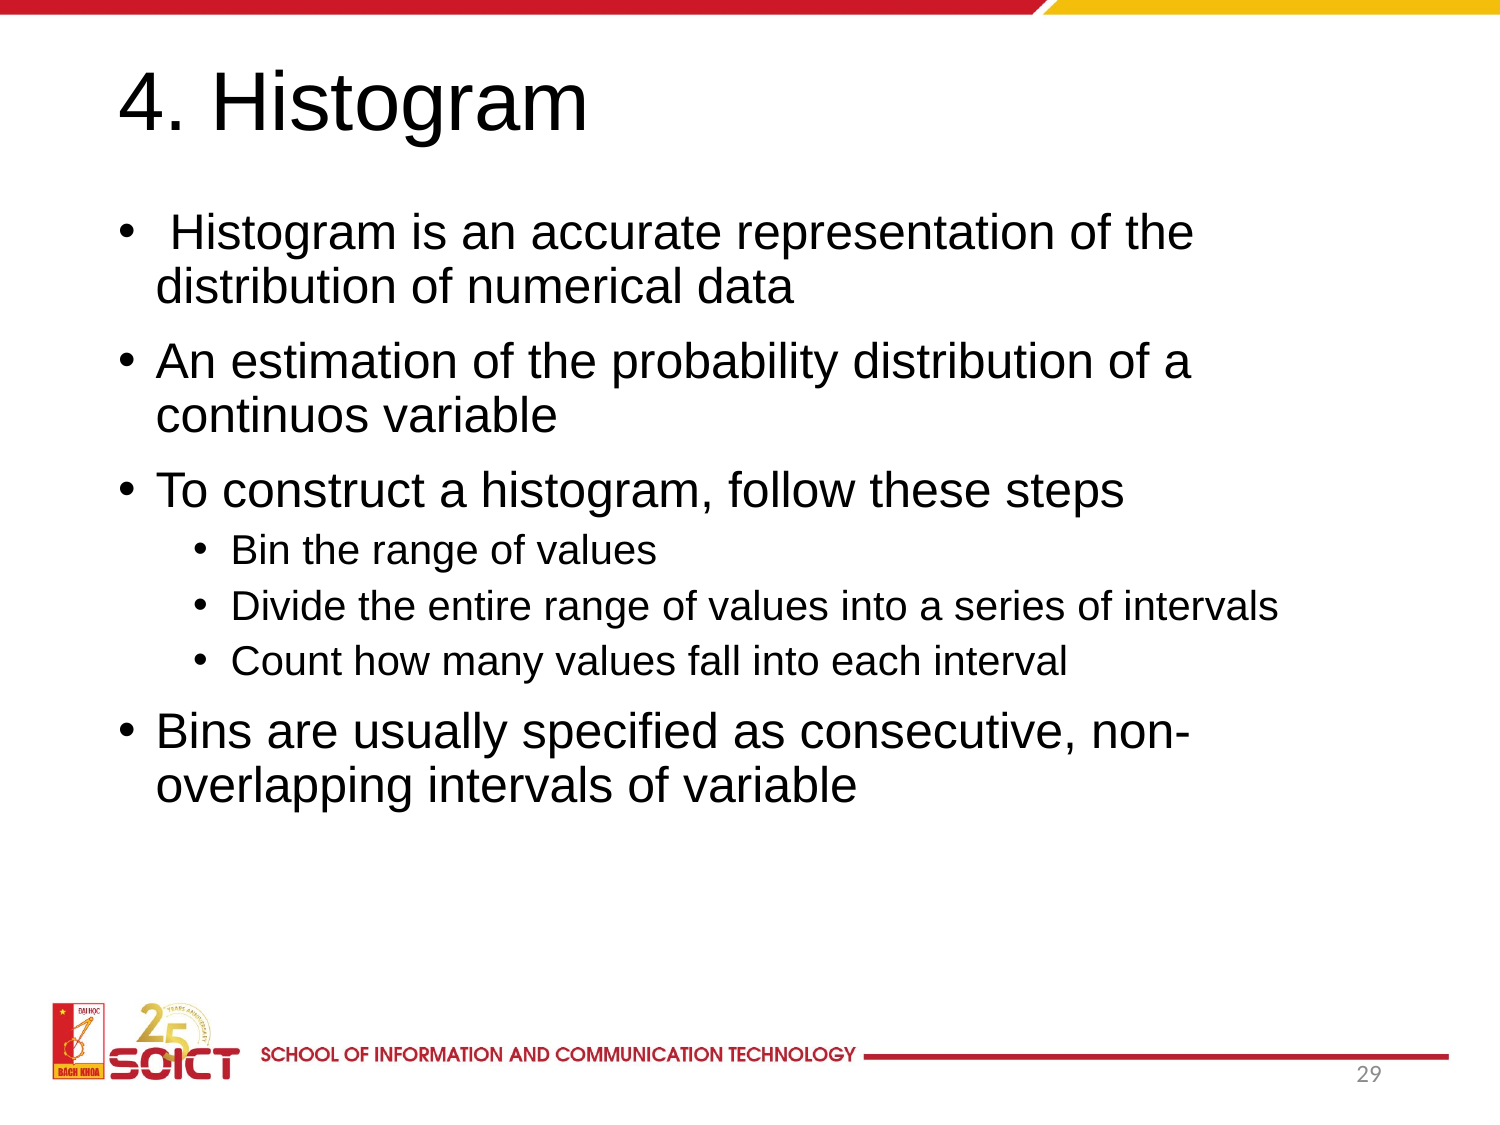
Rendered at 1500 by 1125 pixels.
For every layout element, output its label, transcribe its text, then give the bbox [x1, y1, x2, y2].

list Histogram is an accurate representation of the distribution of numerical data An estimation of the probability distribution of a continuos variable To construct a histogram, follow these steps Bin the range of values Divide the entire range of values into a series of intervals Count how many values fall into each interval Bins are usually specified as consecutive, non-overlapping intervals of variable [103, 199, 1397, 1014]
slide_number 29 [1059, 1042, 1397, 1103]
title 4. Histogram [103, 29, 1397, 179]
picture [0, 0, 1500, 1125]
